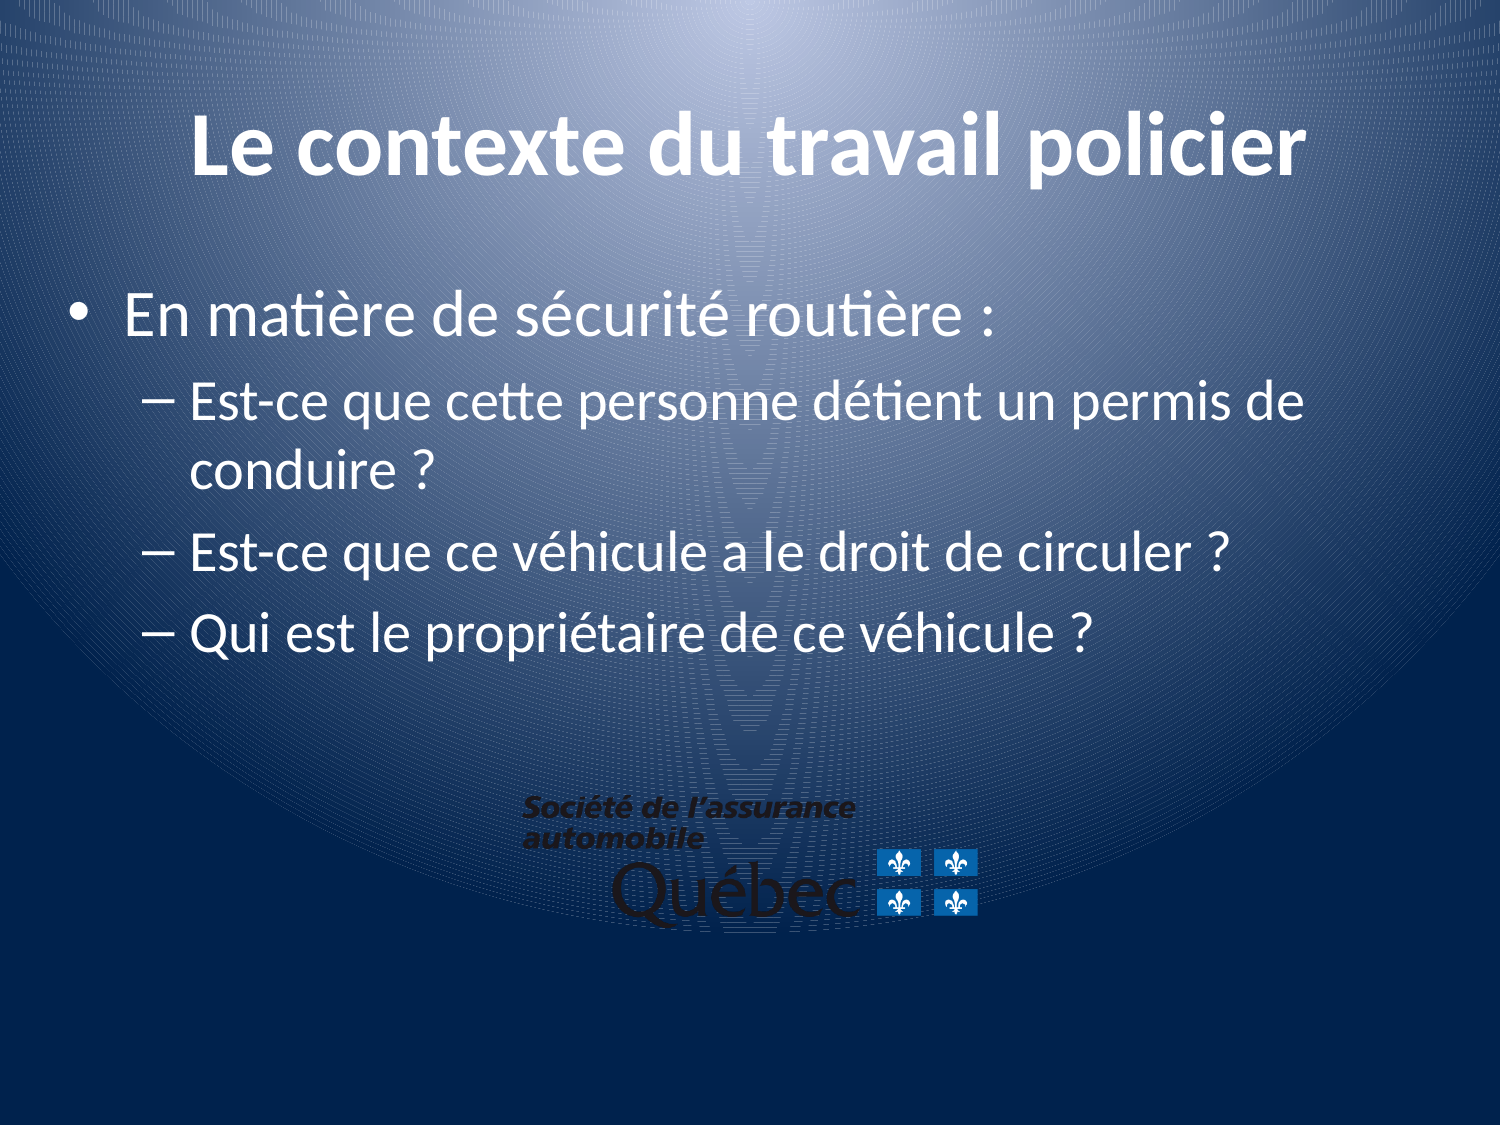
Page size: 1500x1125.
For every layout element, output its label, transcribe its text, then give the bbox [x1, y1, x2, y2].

list En matière de sécurité routière : Est-ce que cette personne détient un permis de conduire ? Est-ce que ce véhicule a le droit de circuler ? Qui est le propriétaire de ce véhicule ? [52, 262, 1448, 1005]
title Le contexte du travail policier [75, 45, 1425, 233]
picture [522, 795, 978, 930]
